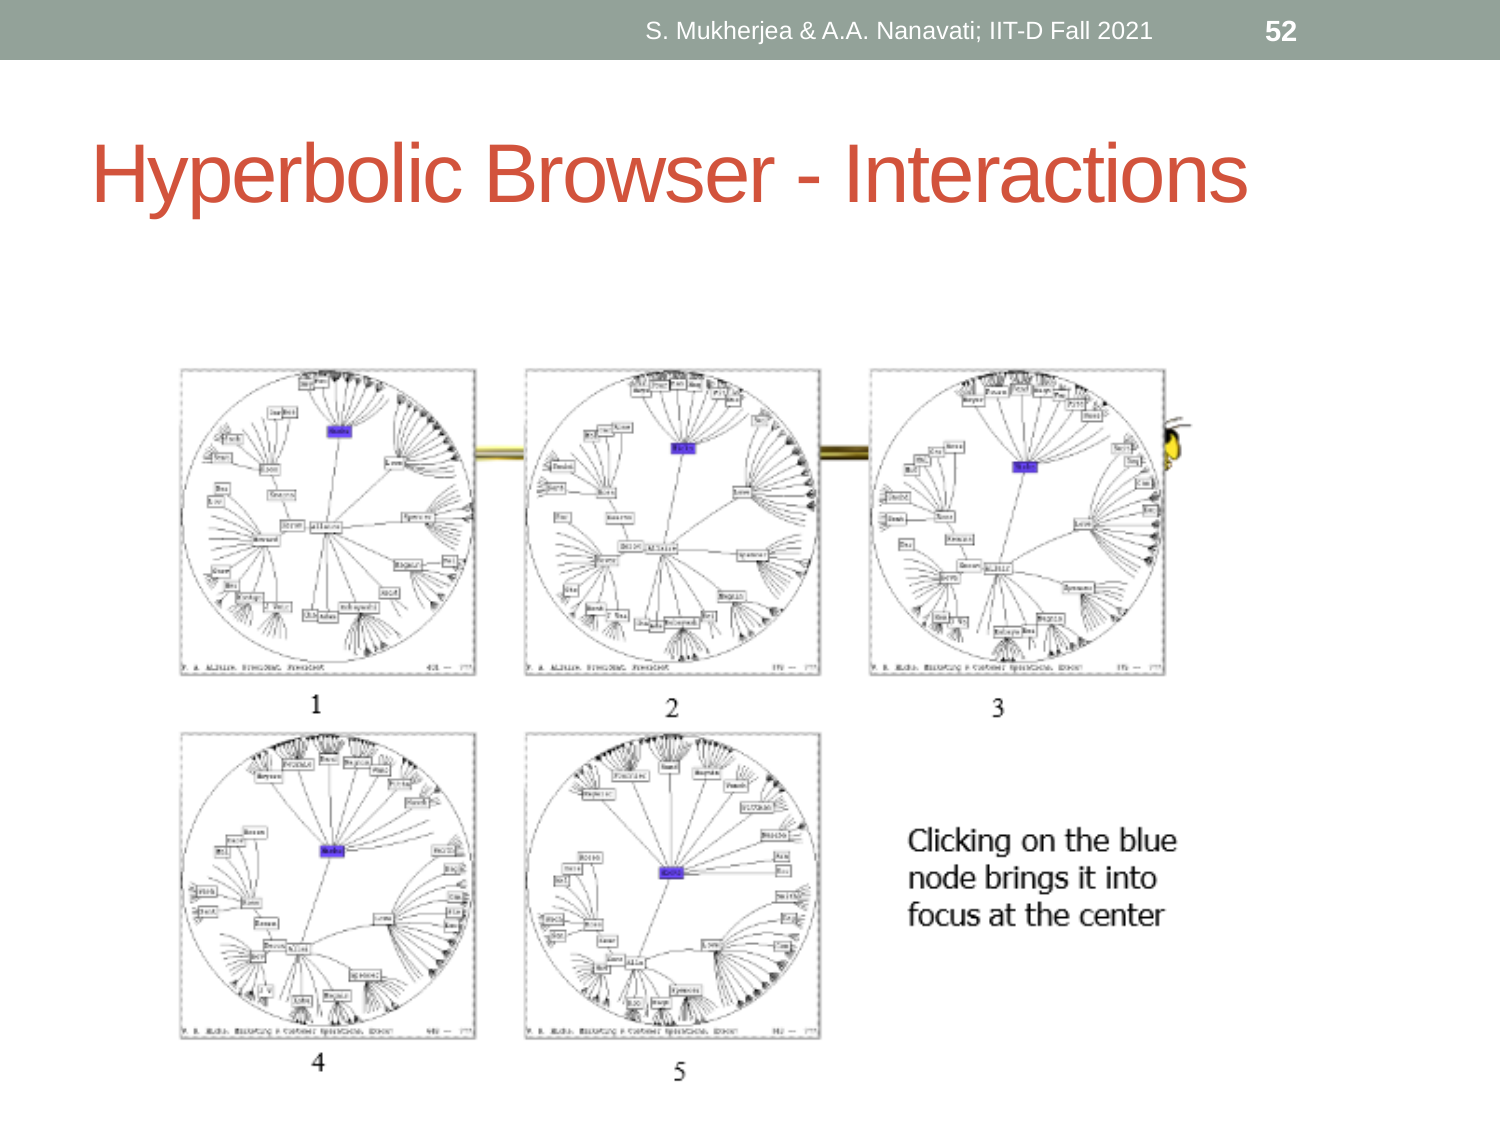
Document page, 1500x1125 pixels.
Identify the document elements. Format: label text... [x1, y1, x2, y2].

title Hyperbolic Browser - Interactions [75, 87, 1425, 250]
footer S. Mukherjea & A.A. Nanavati; IIT-D Fall 2021 [562, 3, 1238, 57]
picture [74, 296, 1317, 1084]
slide_number 52 [1250, 3, 1425, 57]
